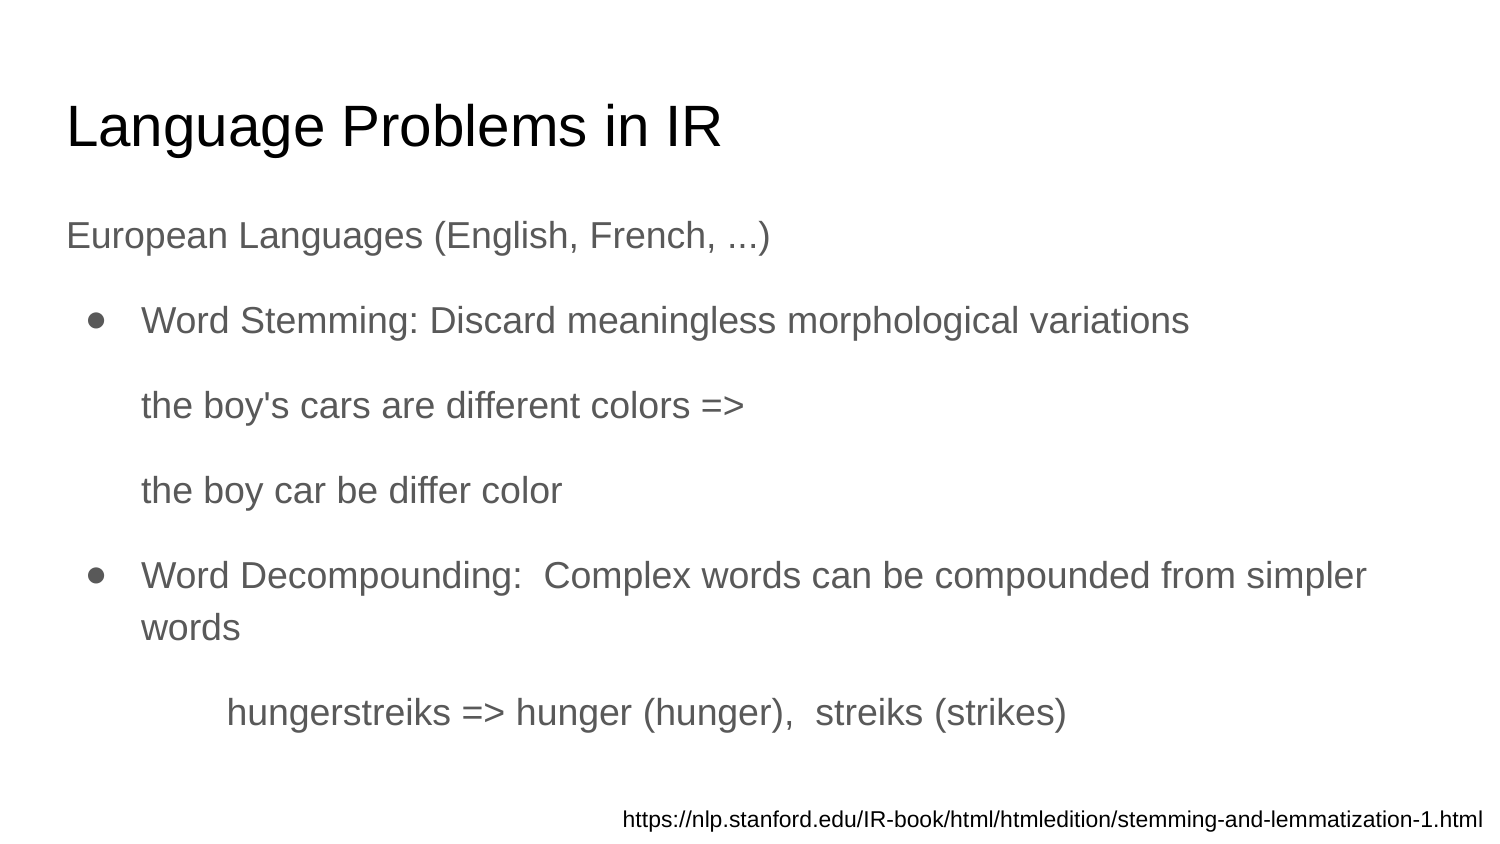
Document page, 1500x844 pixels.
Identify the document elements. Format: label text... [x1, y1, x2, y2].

text_box https://nlp.stanford.edu/IR-book/html/htmledition/stemming-and-lemmatization-1.html [607, 792, 1500, 844]
title Language Problems in IR [51, 72, 1449, 167]
list European Languages (English, French, ...) Word Stemming: Discard meaningless morphological variations the boy's cars are different colors => the boy car be differ color Word Decompounding: Complex words can be compounded from simpler words hungerstreiks => hunger (hunger), streiks (strikes) [51, 189, 1449, 750]
